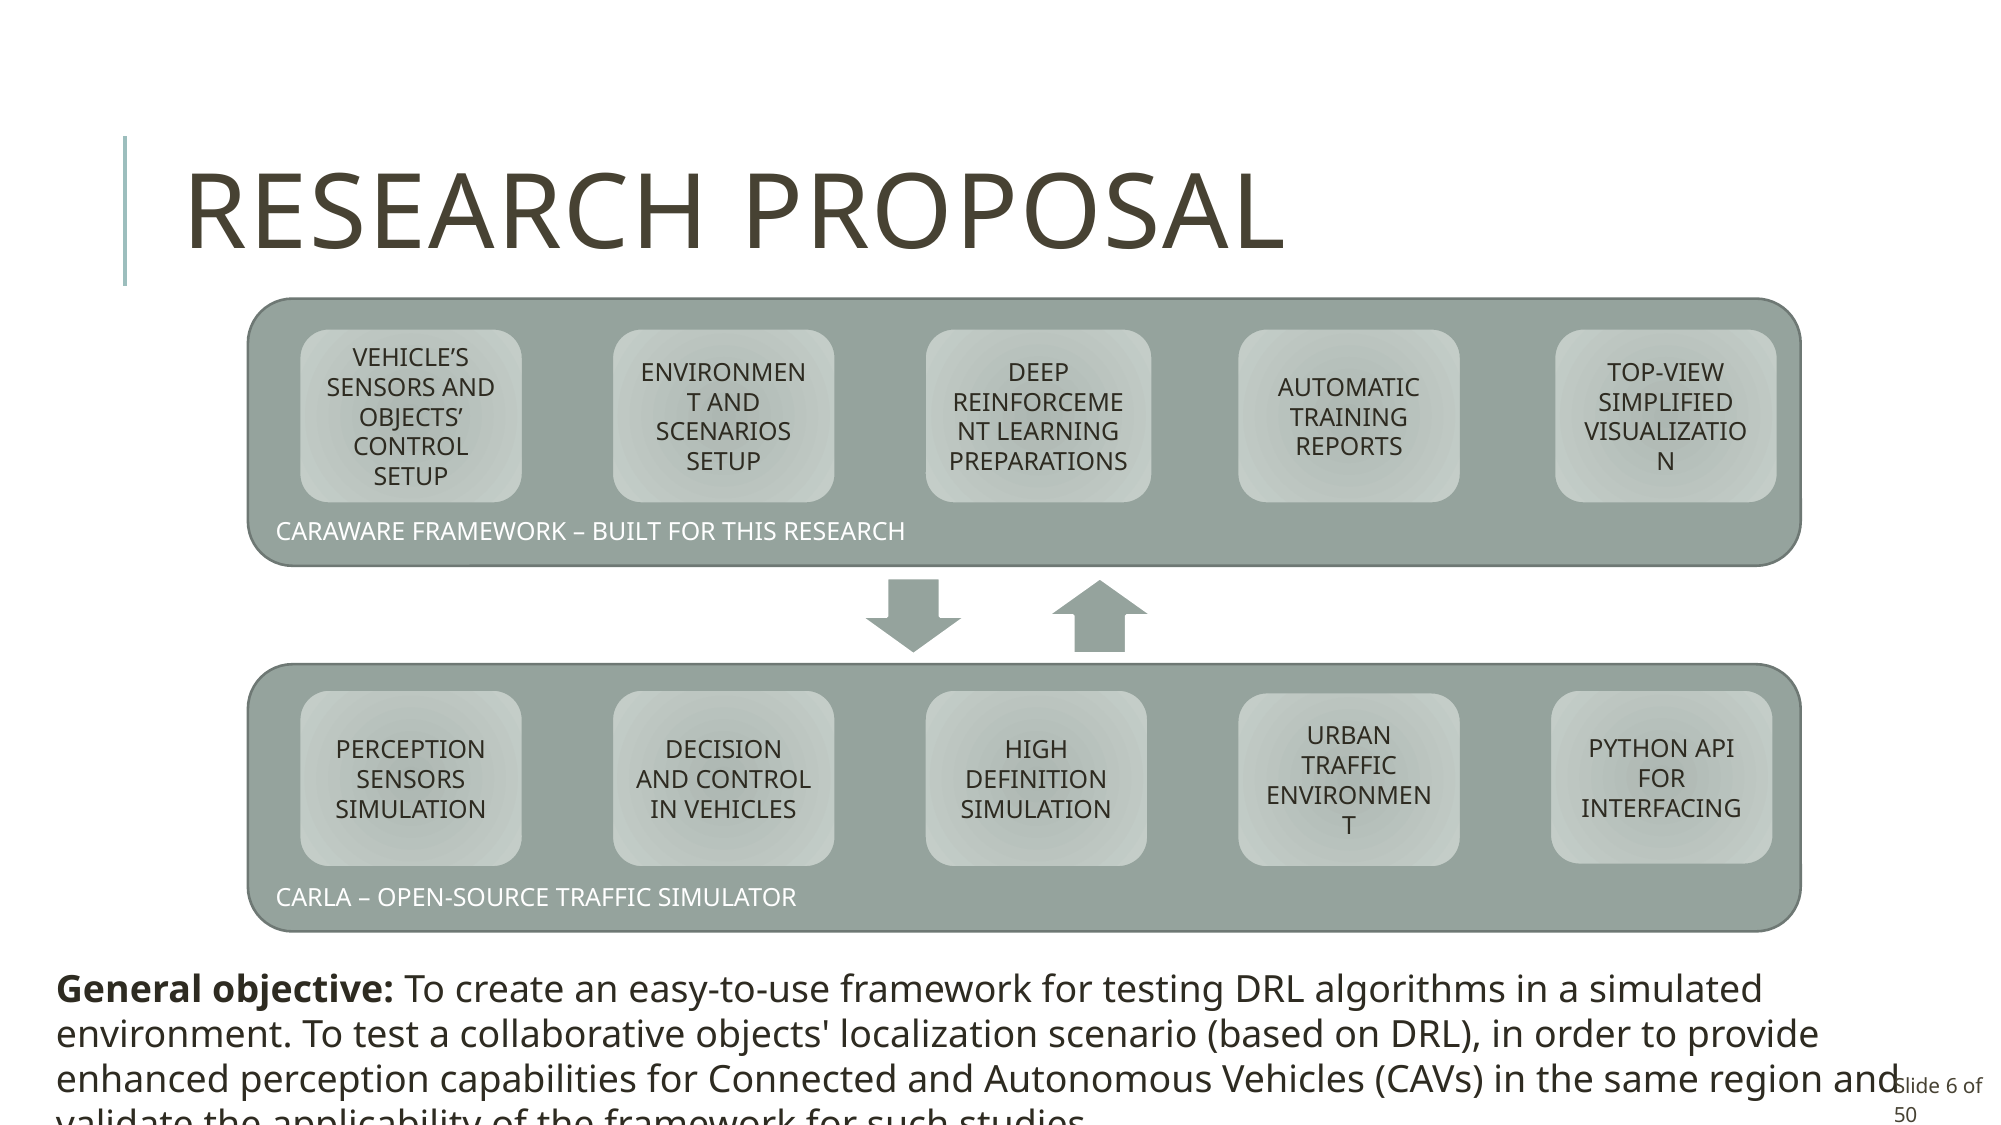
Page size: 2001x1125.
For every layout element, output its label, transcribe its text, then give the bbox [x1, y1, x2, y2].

text_box TOP-VIEW SIMPLIFIED VISUALIZATION [1553, 327, 1779, 504]
text_box PYTHON API FOR INTERFACING [1549, 689, 1775, 866]
text_box PERCEPTION SENSORS SIMULATION [298, 689, 524, 868]
text_box CARAWARE FRAMEWORK – BUILT FOR THIS RESEARCH [246, 297, 1803, 568]
text_box URBAN TRAFFIC ENVIRONMENT [1236, 691, 1462, 868]
text_box ENVIRONMENT AND SCENARIOS SETUP [611, 327, 836, 504]
text_box VEHICLE’S SENSORS AND OBJECTS’ CONTROL SETUP [298, 327, 524, 504]
text_box DECISION AND CONTROL IN VEHICLES [611, 689, 836, 868]
text_box HIGH DEFINITION SIMULATION [924, 689, 1149, 868]
text_box AUTOMATIC TRAINING REPORTS [1236, 327, 1462, 504]
text_box DEEP REINFORCEMENT LEARNING PREPARATIONS [924, 327, 1153, 504]
slide_number Slide 6 of 50 [1878, 1077, 2000, 1122]
text_box CARLA – OPEN-SOURCE TRAFFIC SIMULATOR [246, 662, 1803, 933]
text_box [858, 576, 969, 656]
text_box [1045, 576, 1155, 656]
title Research Proposal [168, 96, 1943, 342]
text_box General objective: To create an easy-to-use framework for testing DRL algorithms in a simulated environment. To test a collaborative objects' localization scenario (based on DRL), in order to provide enhanced perception capabilities for Connected and Autonomous Vehicles (CAVs) in the same region and validate the applicability of the framework for such studies. [41, 957, 1965, 1125]
